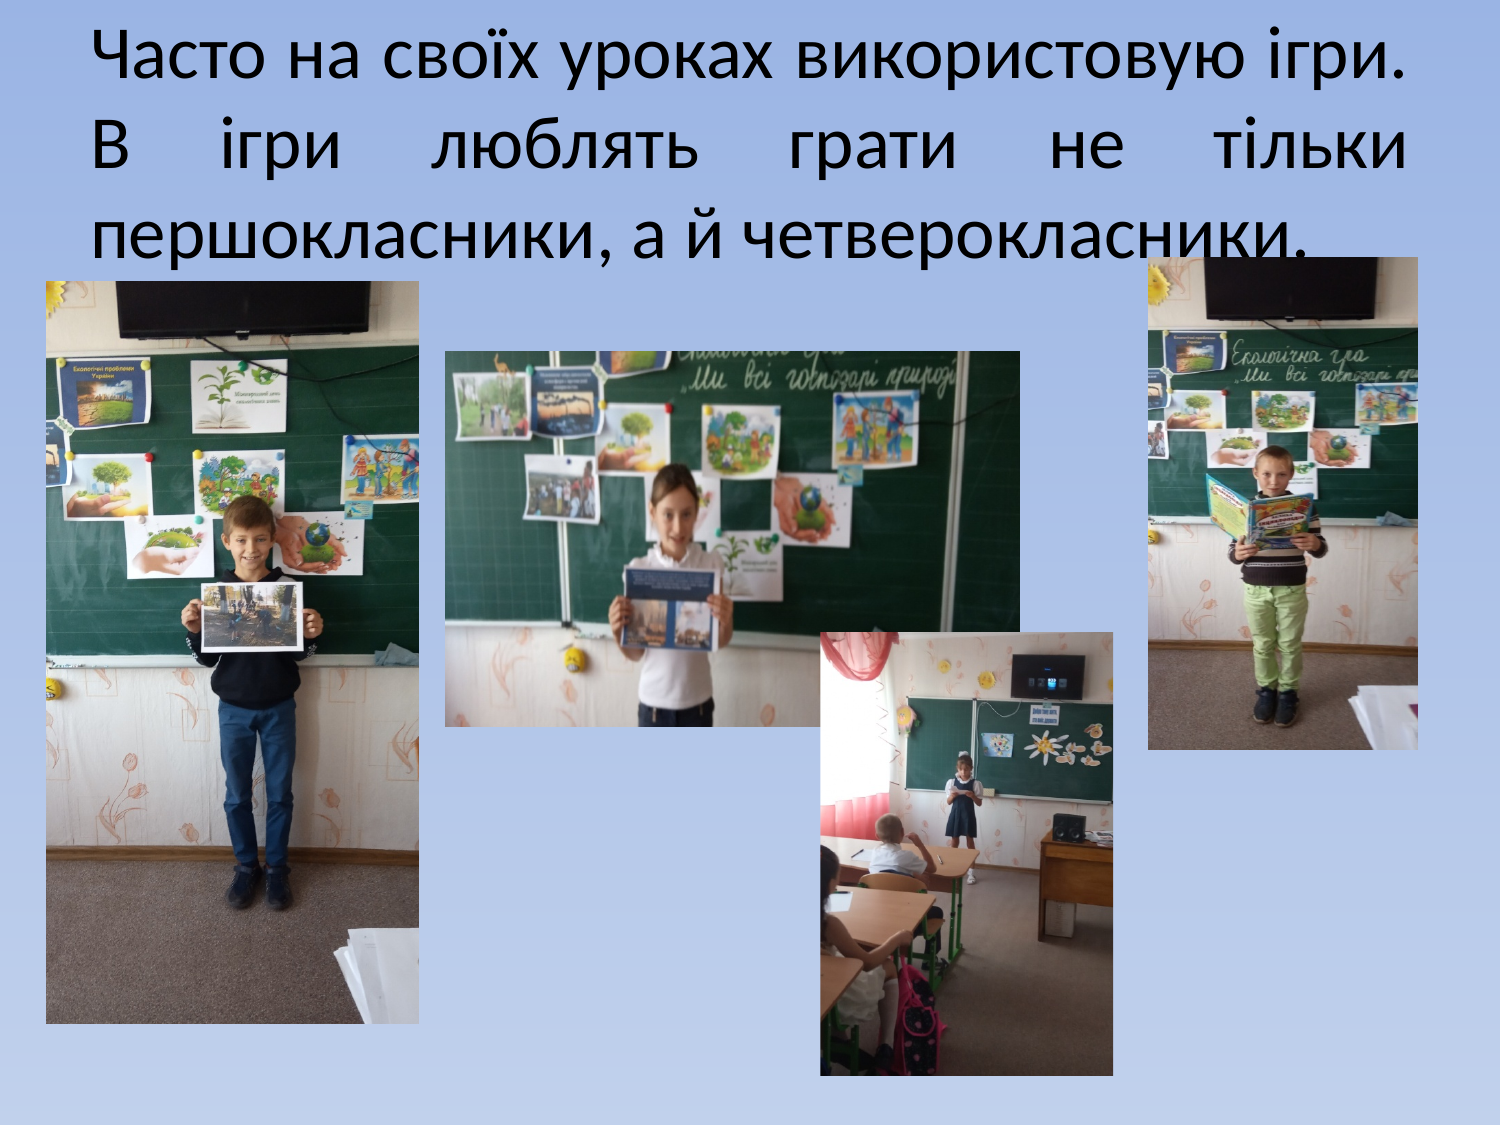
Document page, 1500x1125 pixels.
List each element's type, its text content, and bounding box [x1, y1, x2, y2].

picture [445, 351, 1114, 1076]
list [46, 280, 419, 1024]
picture [1148, 257, 1418, 750]
title Часто на своїх уроках використовую ігри. В ігри люблять грати не тільки першокласники, а й четверокласники. [75, 45, 1425, 233]
